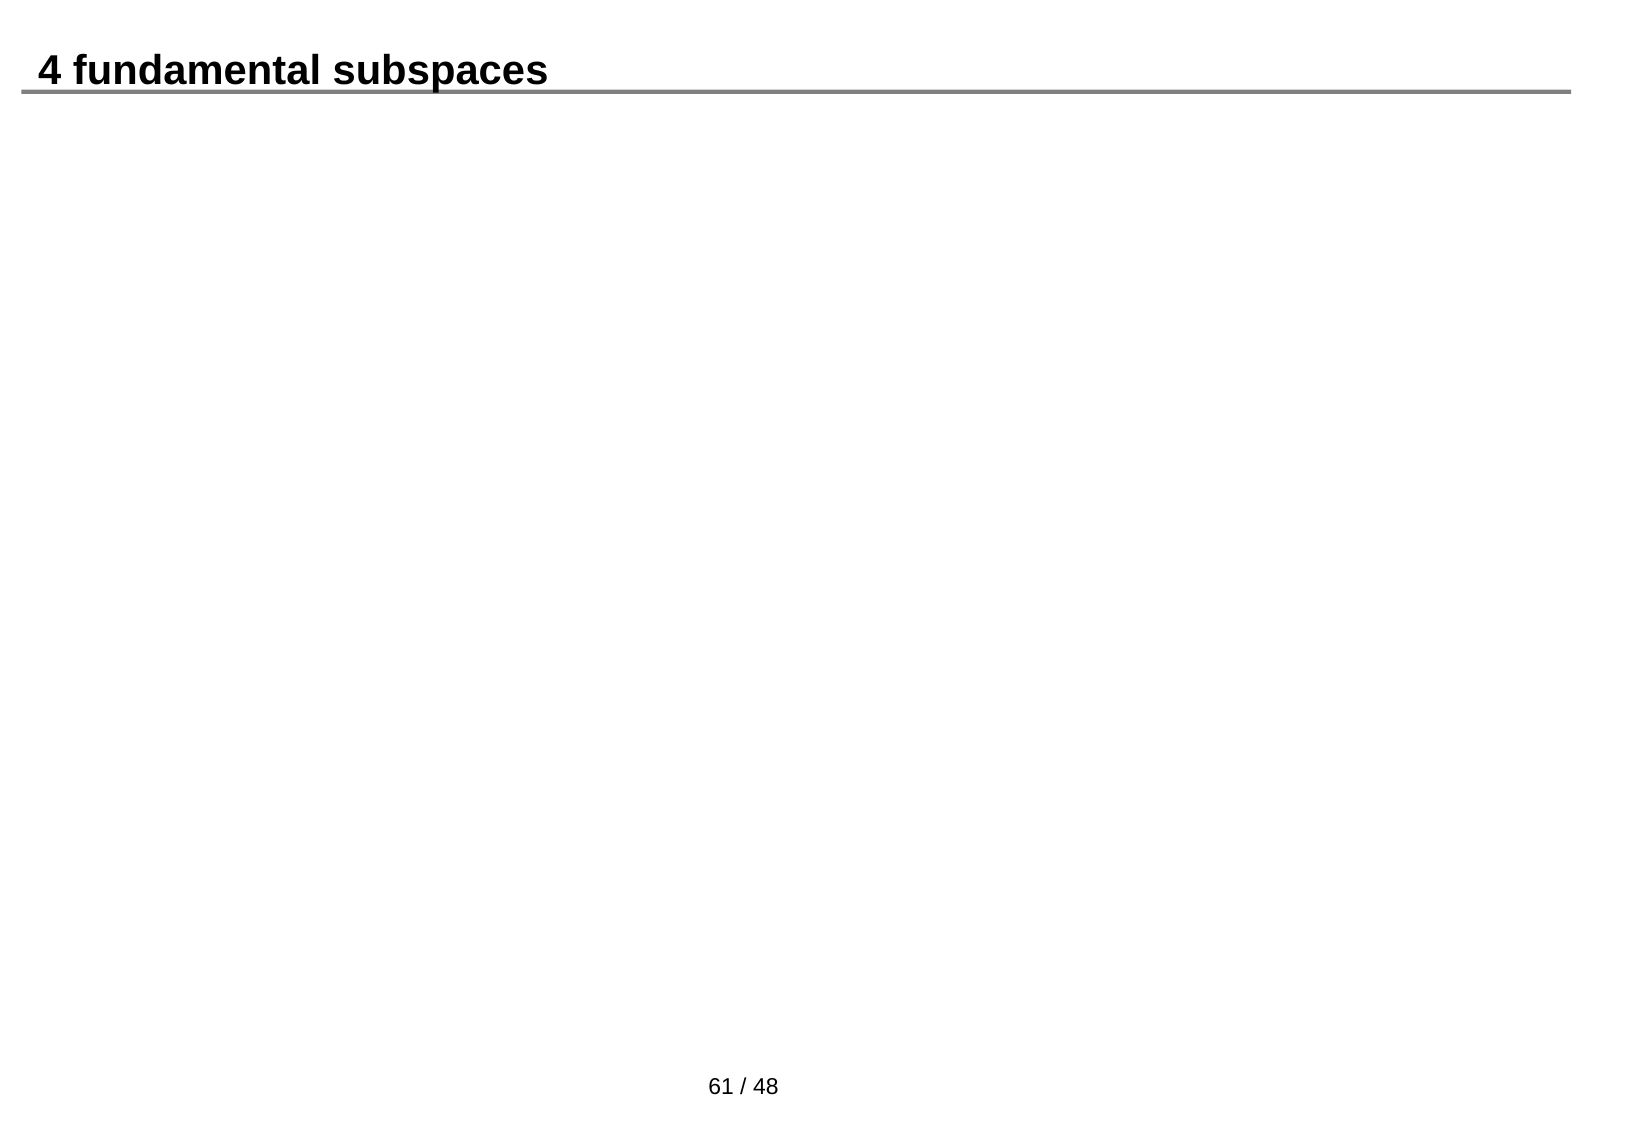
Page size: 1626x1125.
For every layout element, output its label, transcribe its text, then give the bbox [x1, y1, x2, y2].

title 4 fundamental subspaces [22, 21, 1179, 91]
